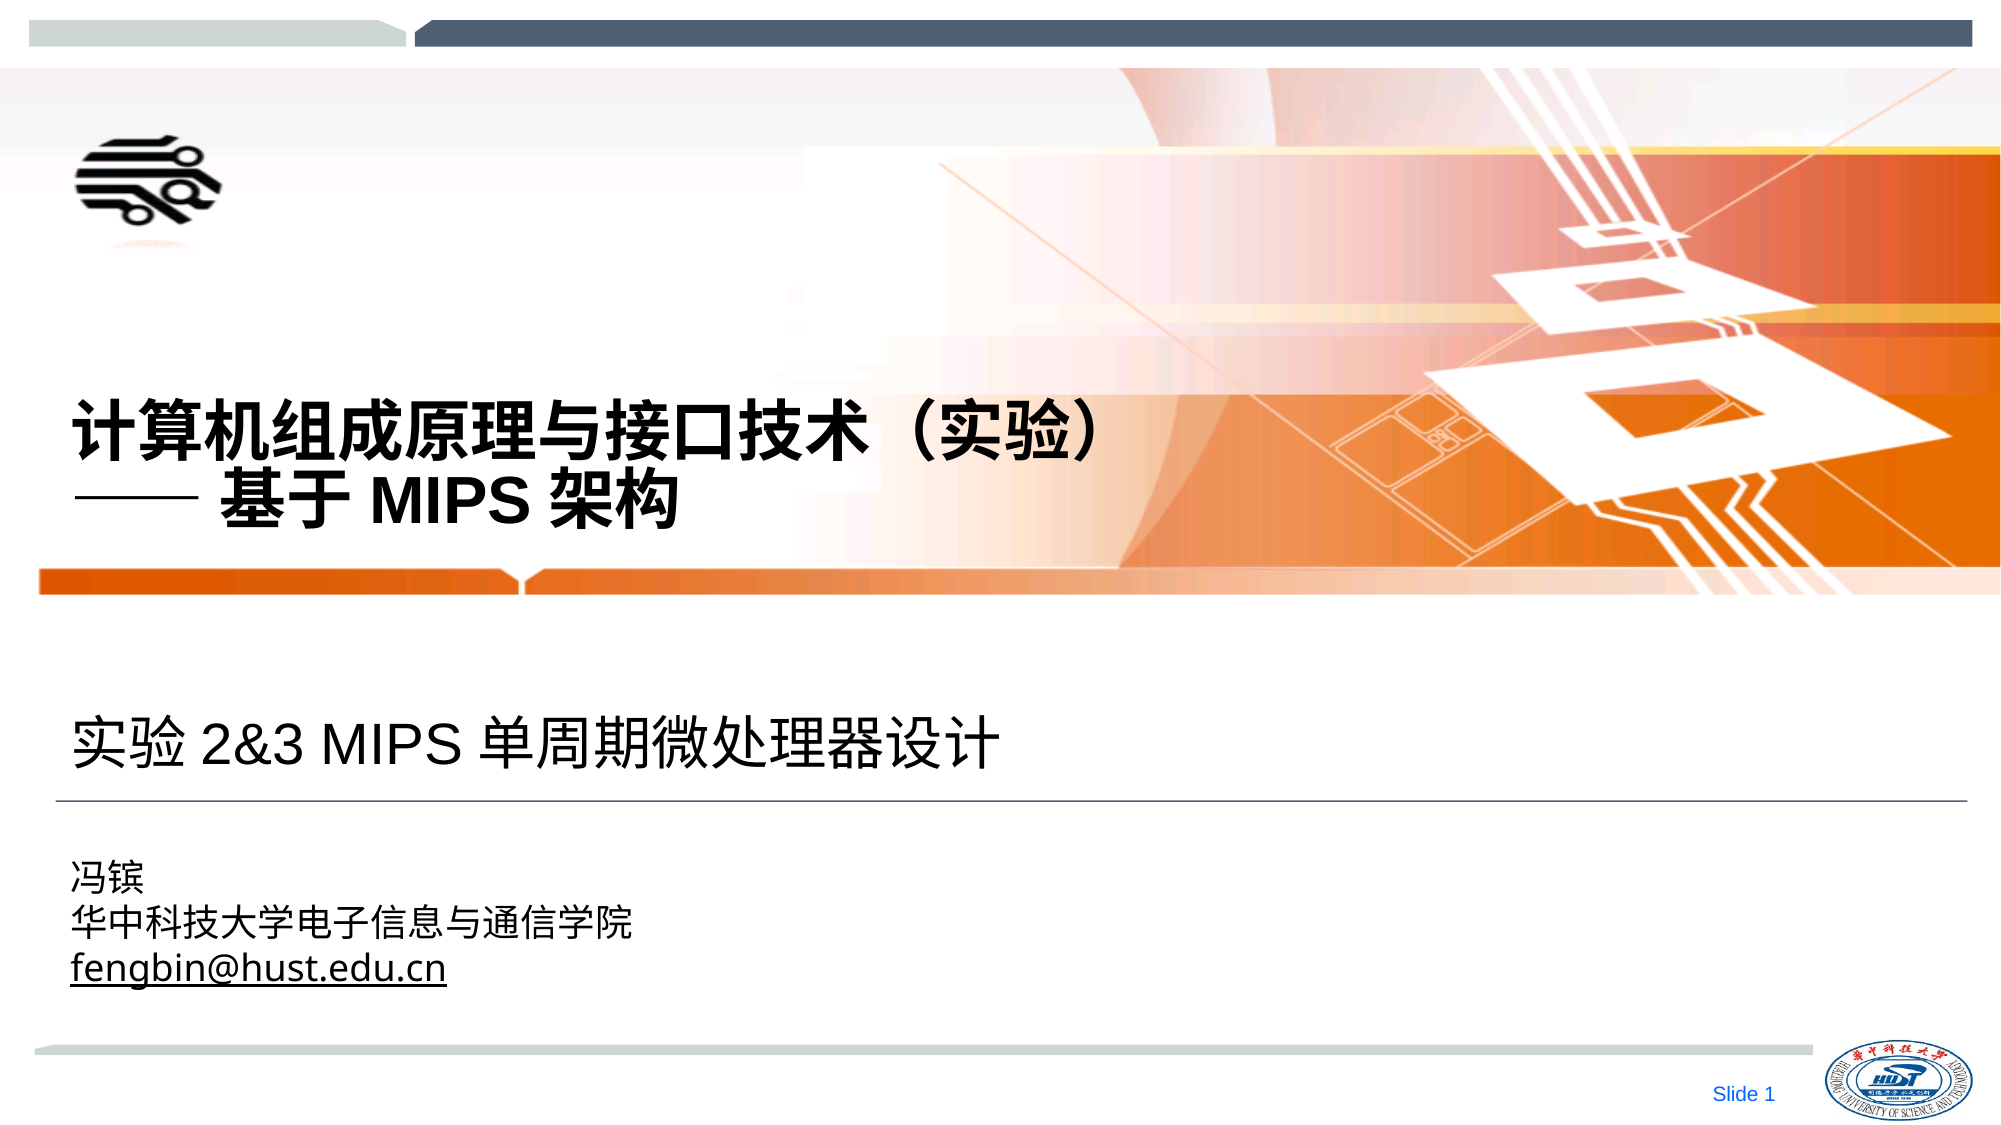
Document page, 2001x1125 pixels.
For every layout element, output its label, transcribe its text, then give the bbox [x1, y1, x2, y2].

text_box 冯镔 华中科技大学电子信息与通信学院 fengbin@hust.edu.cn [55, 819, 1924, 1030]
picture [1824, 1039, 1973, 1121]
picture [0, 68, 2001, 599]
slide_number Slide 0 [1697, 1073, 1813, 1125]
text_box 实验2&3 MIPS单周期微处理器设计 [55, 709, 1976, 801]
